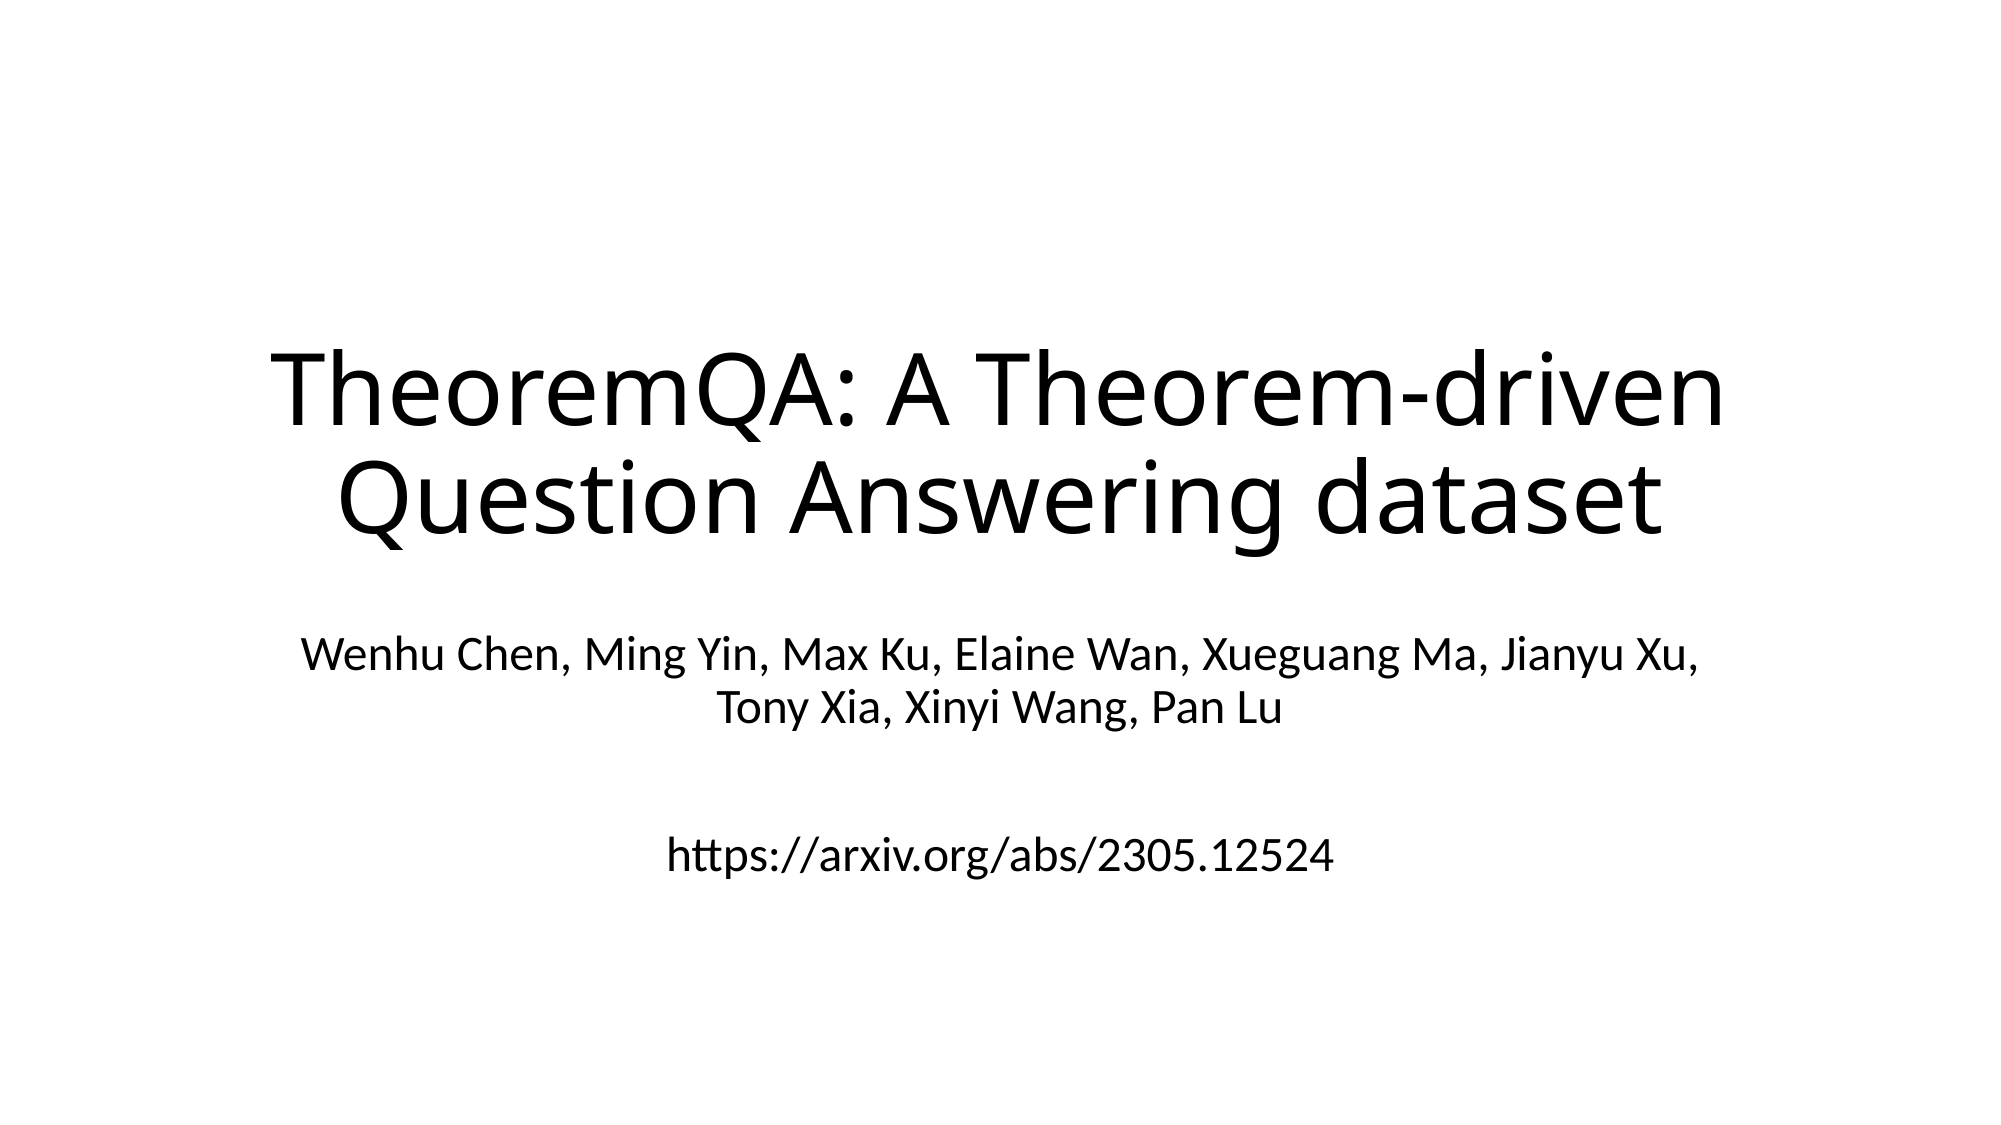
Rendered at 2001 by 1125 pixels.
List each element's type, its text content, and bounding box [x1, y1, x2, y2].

title TheoremQA: A Theorem-driven Question Answering dataset [125, 170, 1875, 563]
subtitle Wenhu Chen, Ming Yin, Max Ku, Elaine Wan, Xueguang Ma, Jianyu Xu, Tony Xia, Xinyi Wang, Pan Lu https://arxiv.org/abs/2305.12524 [249, 620, 1750, 892]
